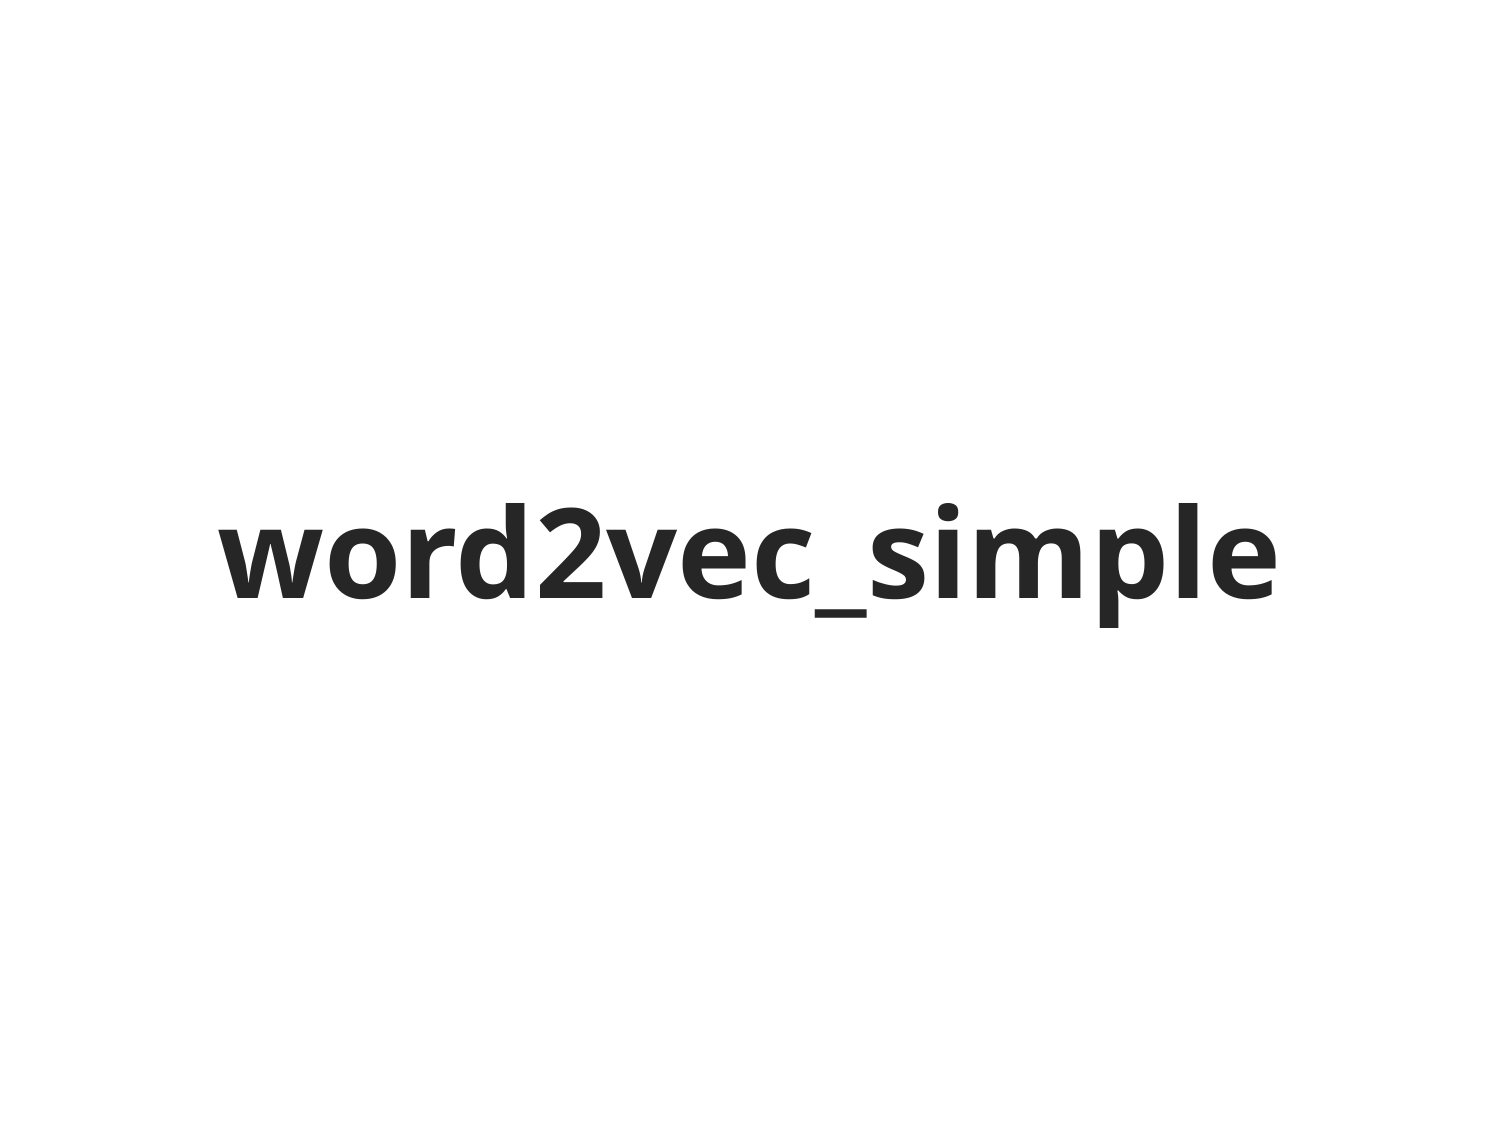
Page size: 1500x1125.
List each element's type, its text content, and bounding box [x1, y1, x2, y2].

text_box word2vec_simple [112, 427, 1388, 669]
